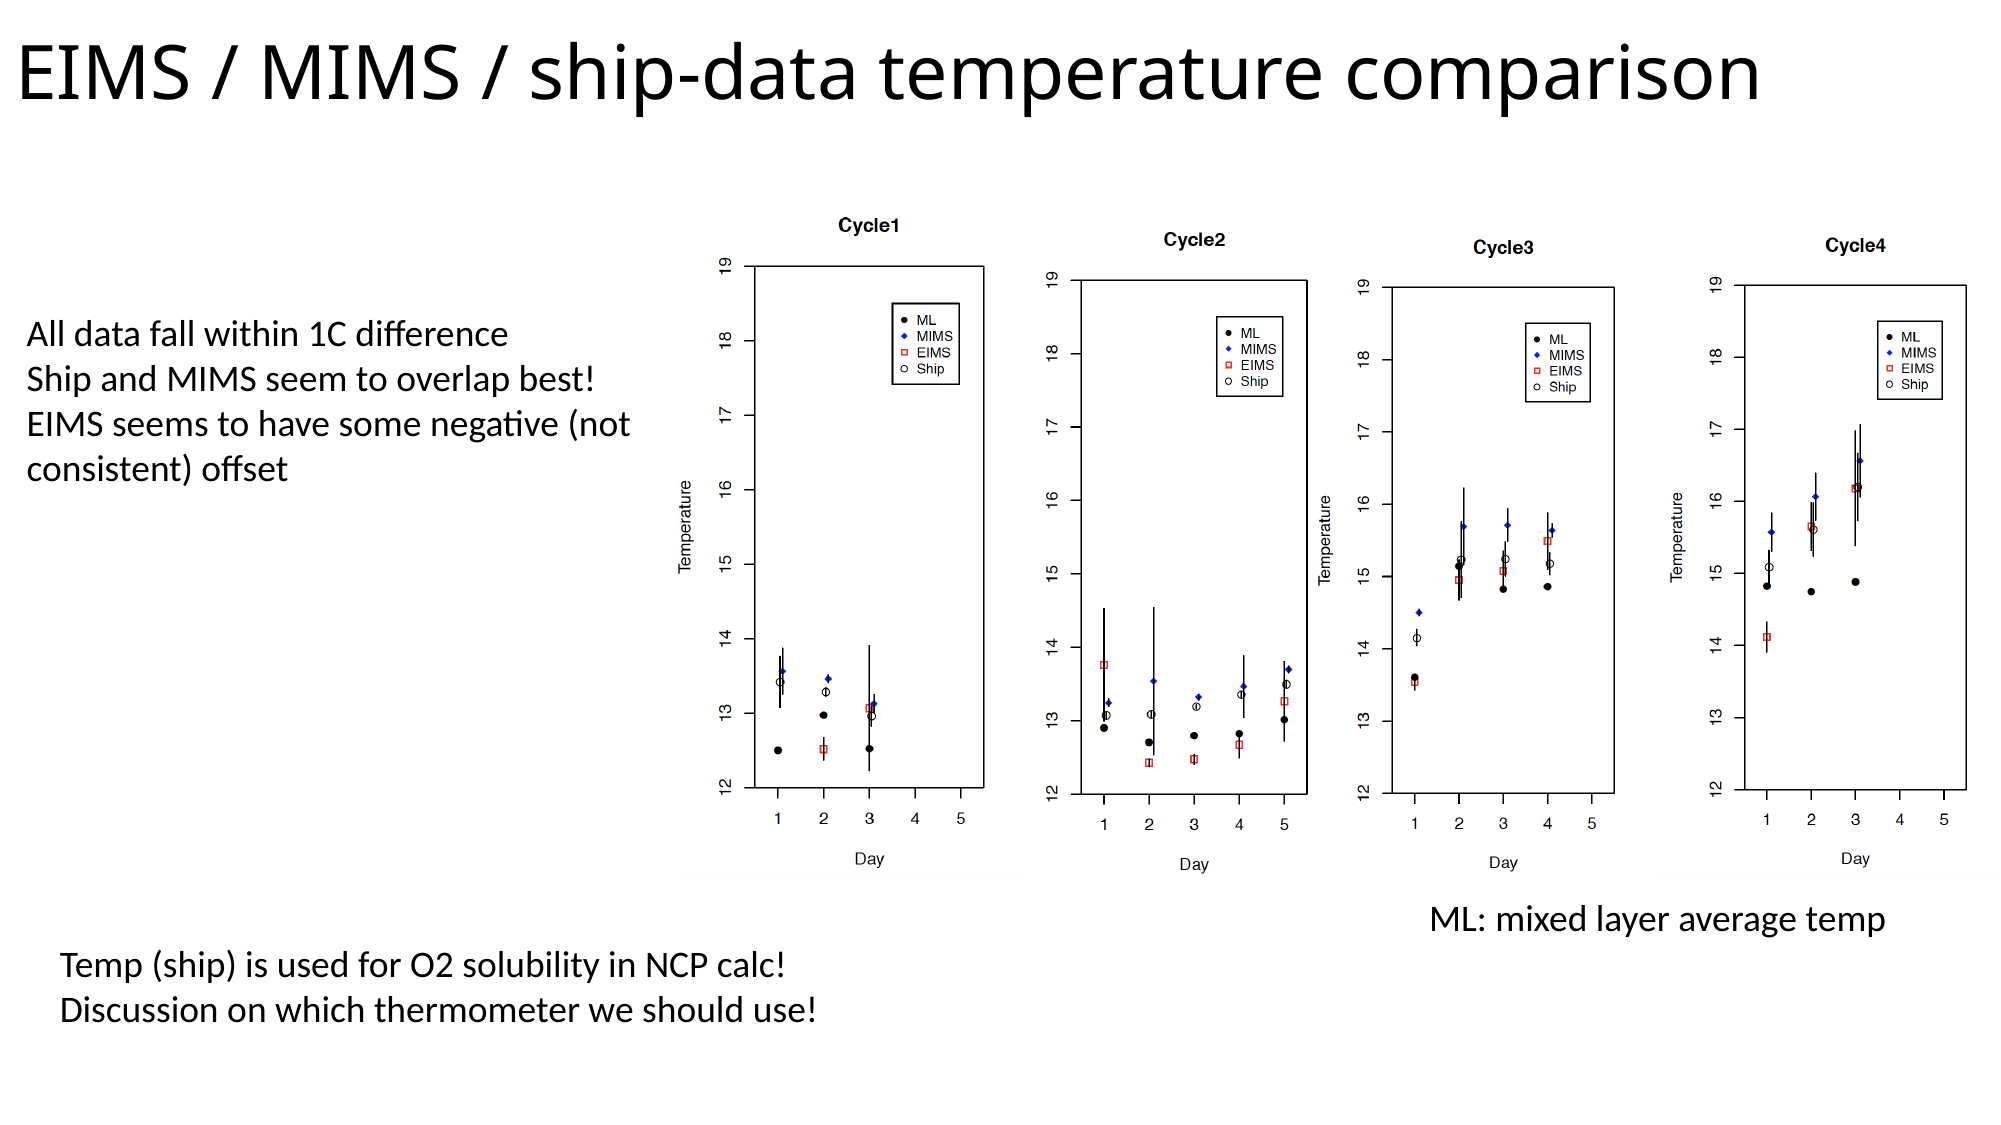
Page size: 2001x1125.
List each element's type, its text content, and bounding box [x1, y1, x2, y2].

title EIMS / MIMS / ship-data temperature comparison [0, 0, 1959, 150]
text_box All data fall within 1C difference Ship and MIMS seem to overlap best! EIMS seems to have some negative (not consistent) offset [11, 301, 655, 497]
picture [676, 195, 2000, 881]
text_box ML: mixed layer average temp [1414, 886, 1902, 947]
text_box Temp (ship) is used for O2 solubility in NCP calc! Discussion on which thermometer we should use! [45, 932, 843, 1038]
